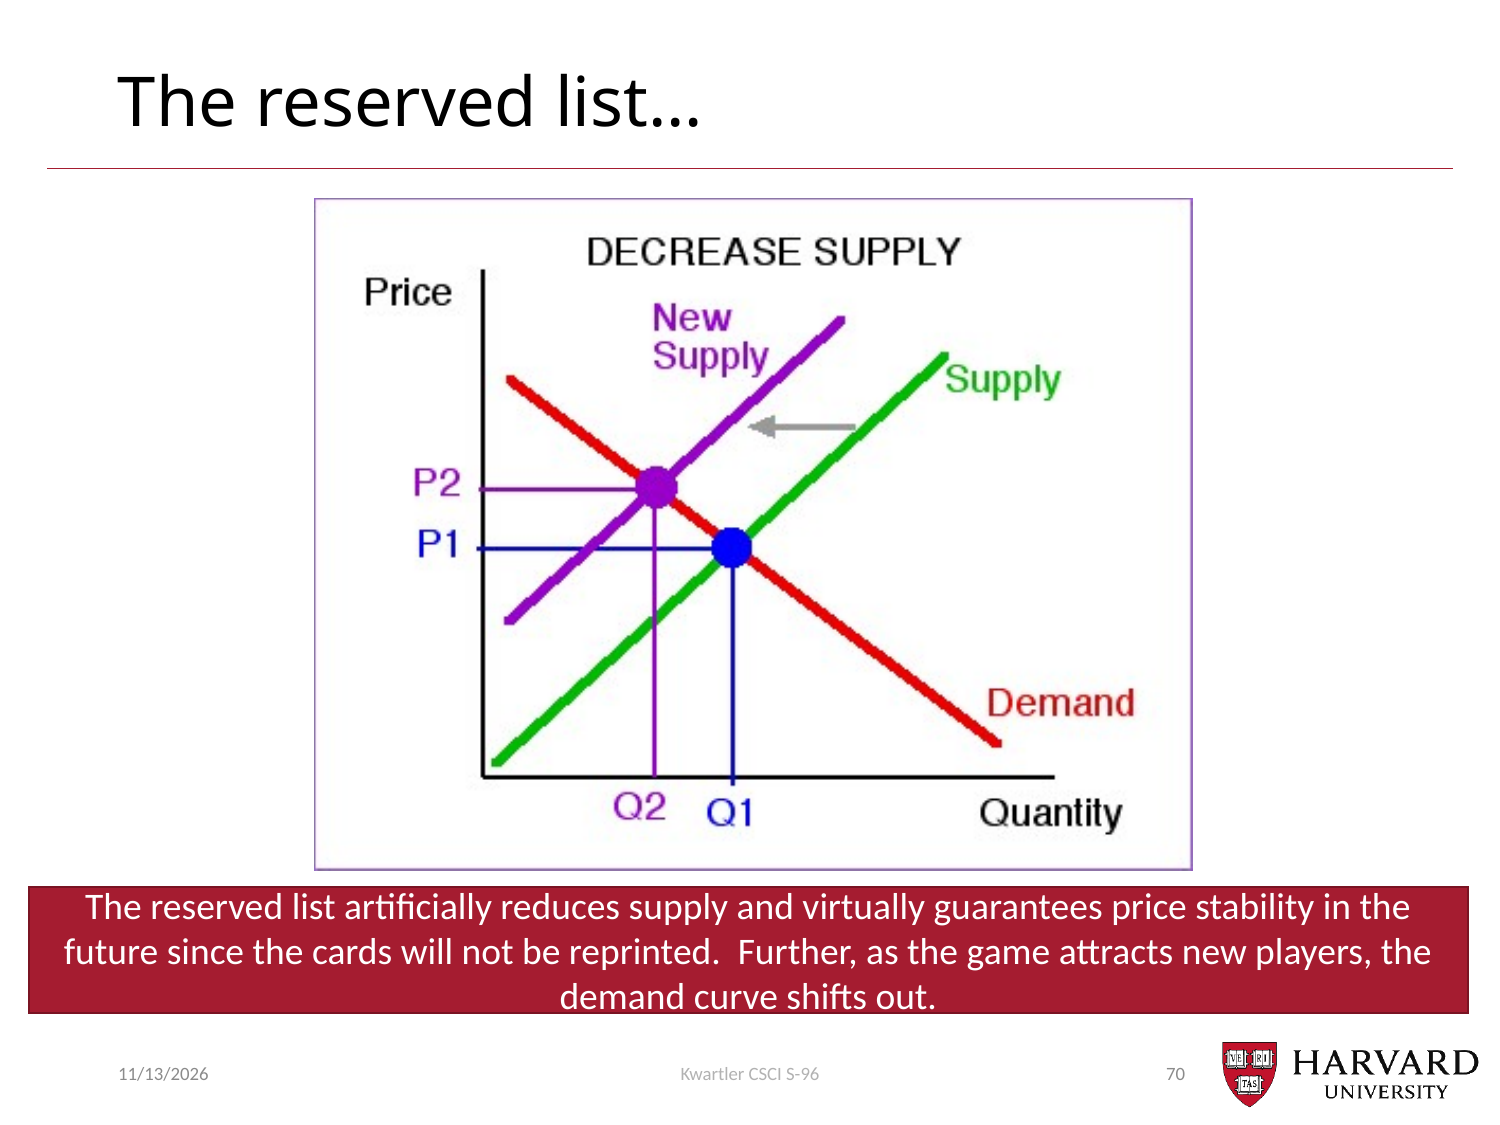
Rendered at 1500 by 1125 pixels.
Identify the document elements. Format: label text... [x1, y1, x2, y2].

text_box The reserved list artificially reduces supply and virtually guarantees price stability in the future since the cards will not be reprinted. Further, as the game attracts new players, the demand curve shifts out. [28, 886, 1469, 1014]
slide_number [103, 1042, 441, 1103]
slide_number 70 [1059, 1042, 1200, 1103]
picture [1200, 1024, 1500, 1125]
title The reserved list… [103, 59, 1397, 157]
footer Kwartler CSCI S-96 [496, 1042, 1004, 1103]
picture [314, 198, 1193, 871]
